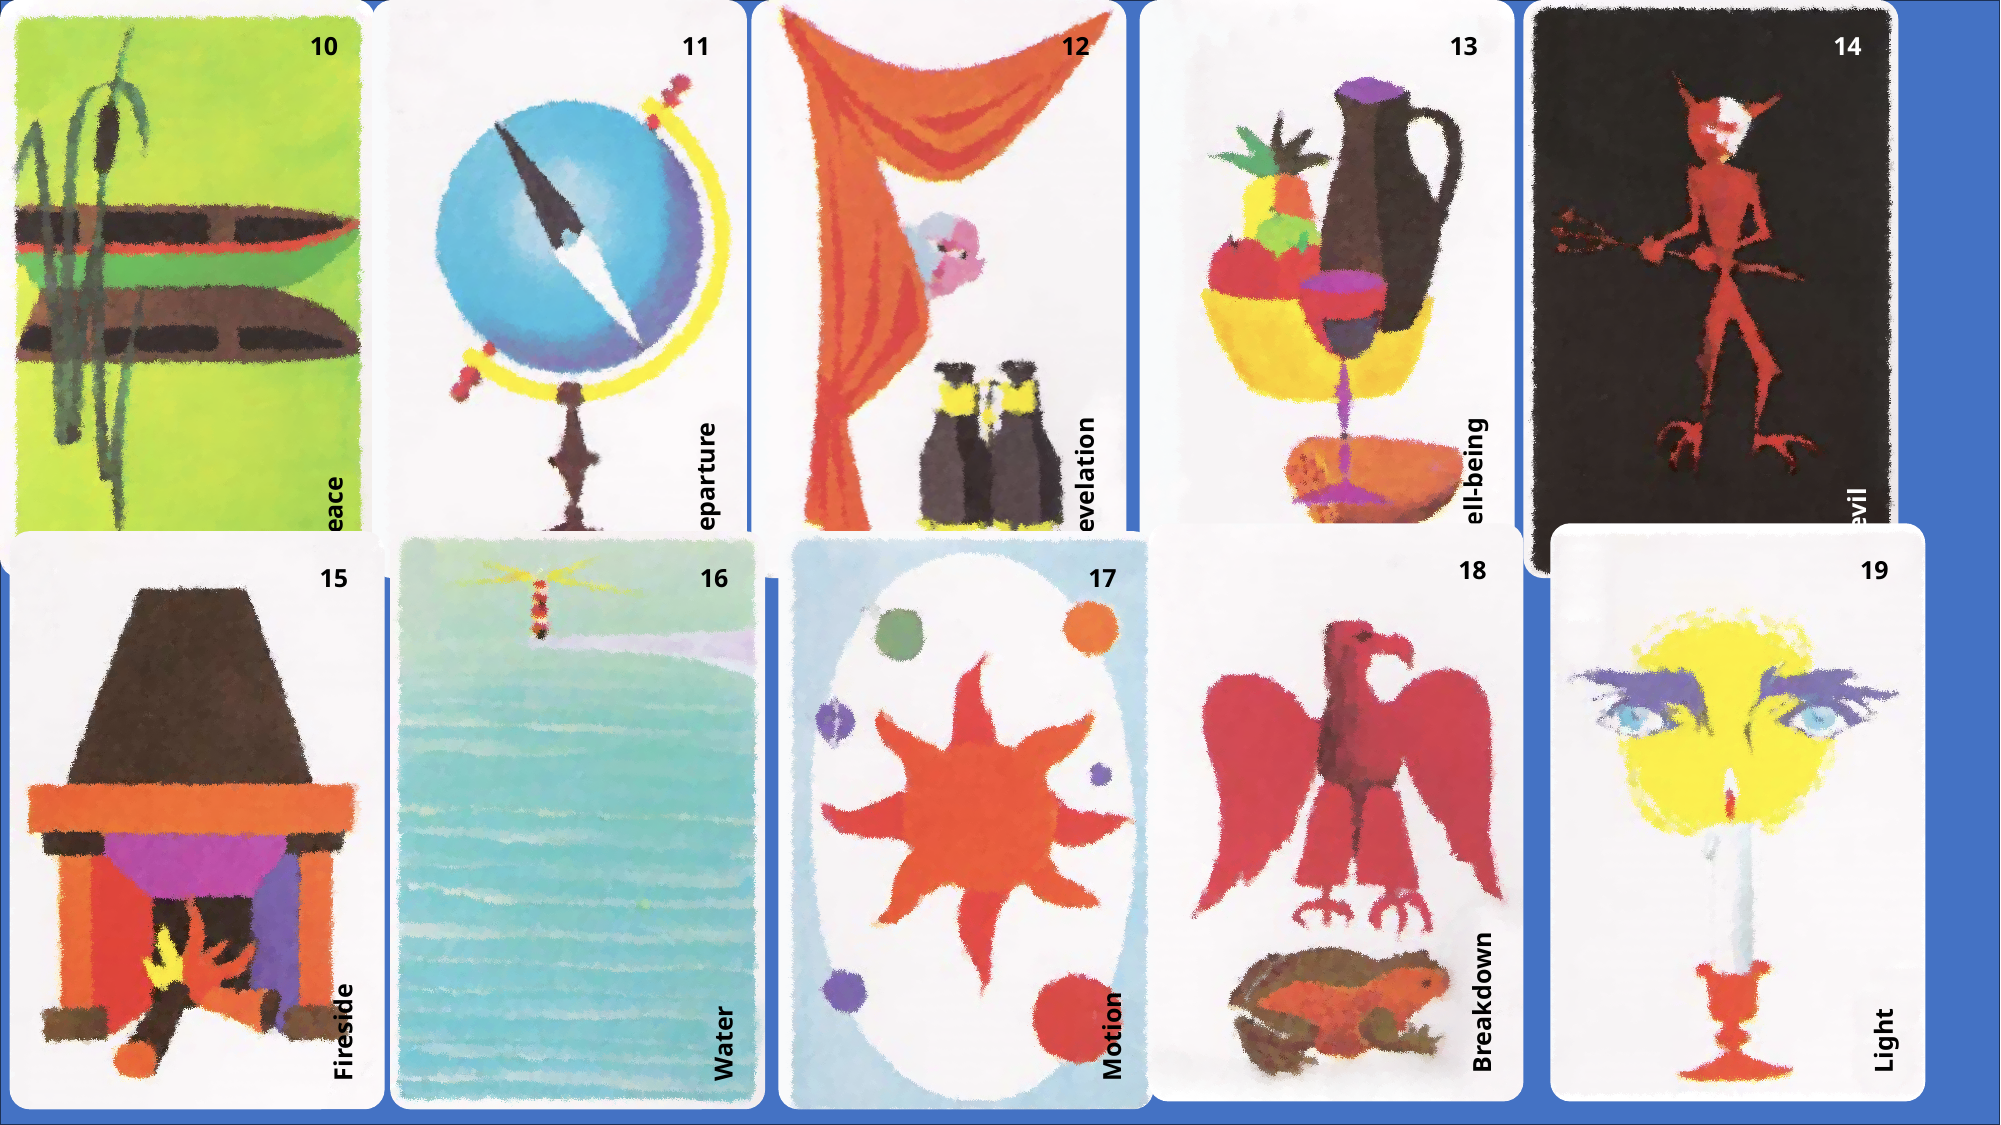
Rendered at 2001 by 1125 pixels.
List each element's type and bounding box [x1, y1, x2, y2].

text_box [371, 0, 747, 579]
text_box [778, 531, 1154, 1110]
text_box [0, 0, 371, 578]
text_box [751, 0, 1127, 579]
text_box [1148, 523, 1524, 1102]
text_box [1523, 0, 1899, 579]
text_box [9, 531, 385, 1110]
text_box [1139, 0, 1515, 531]
text_box [0, 0, 2000, 1125]
text_box [390, 531, 766, 1110]
text_box [1550, 523, 1926, 1102]
